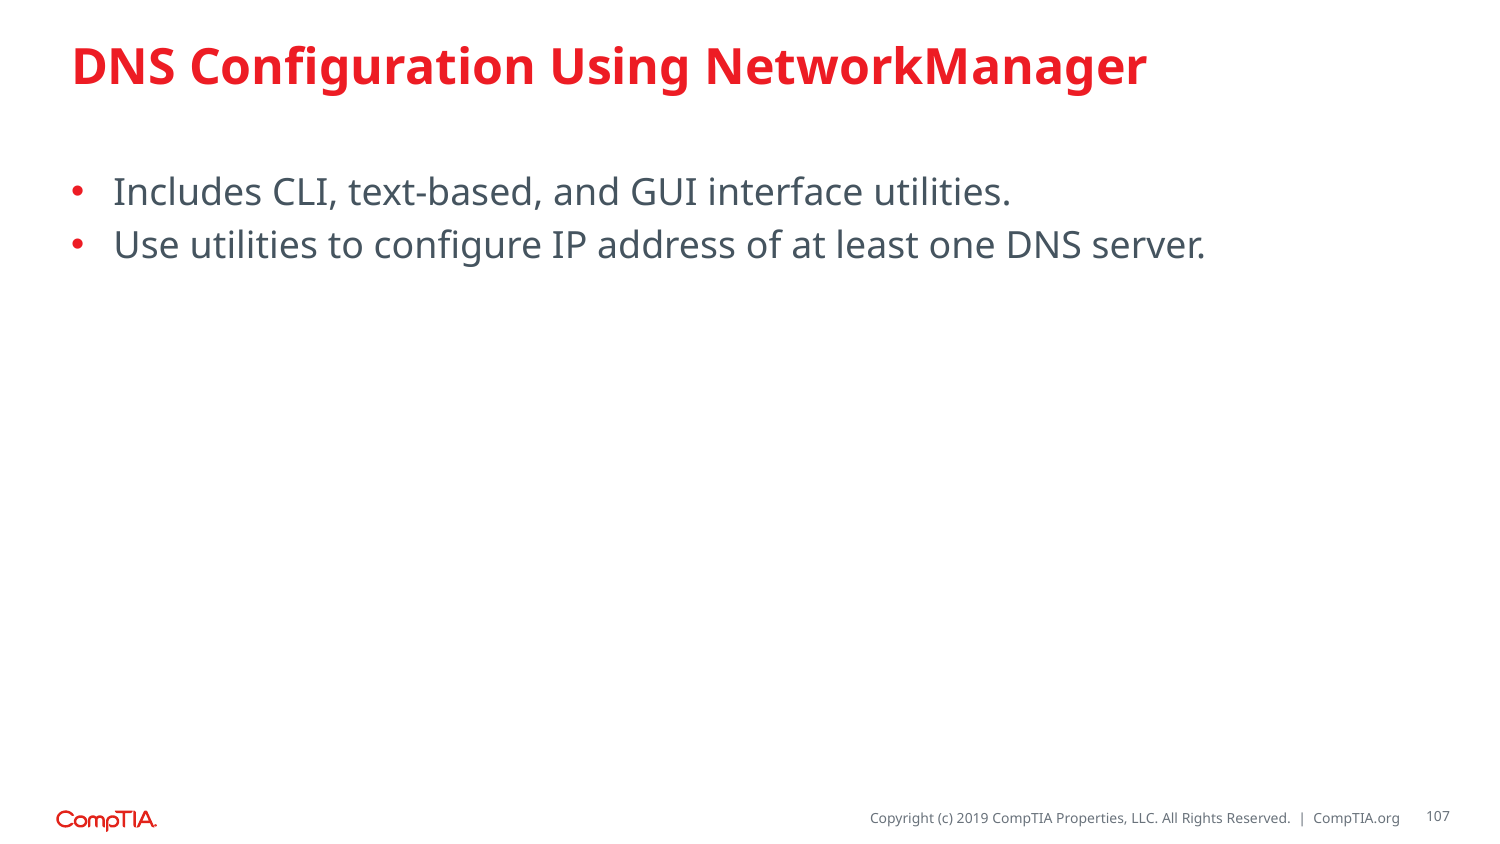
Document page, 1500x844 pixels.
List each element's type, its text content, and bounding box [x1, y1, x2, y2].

list Includes CLI, text-based, and GUI interface utilities. Use utilities to configure IP address of at least one DNS server. [56, 160, 1444, 746]
title DNS Configuration Using NetworkManager [56, 12, 1444, 117]
slide_number 107 [1407, 800, 1450, 835]
